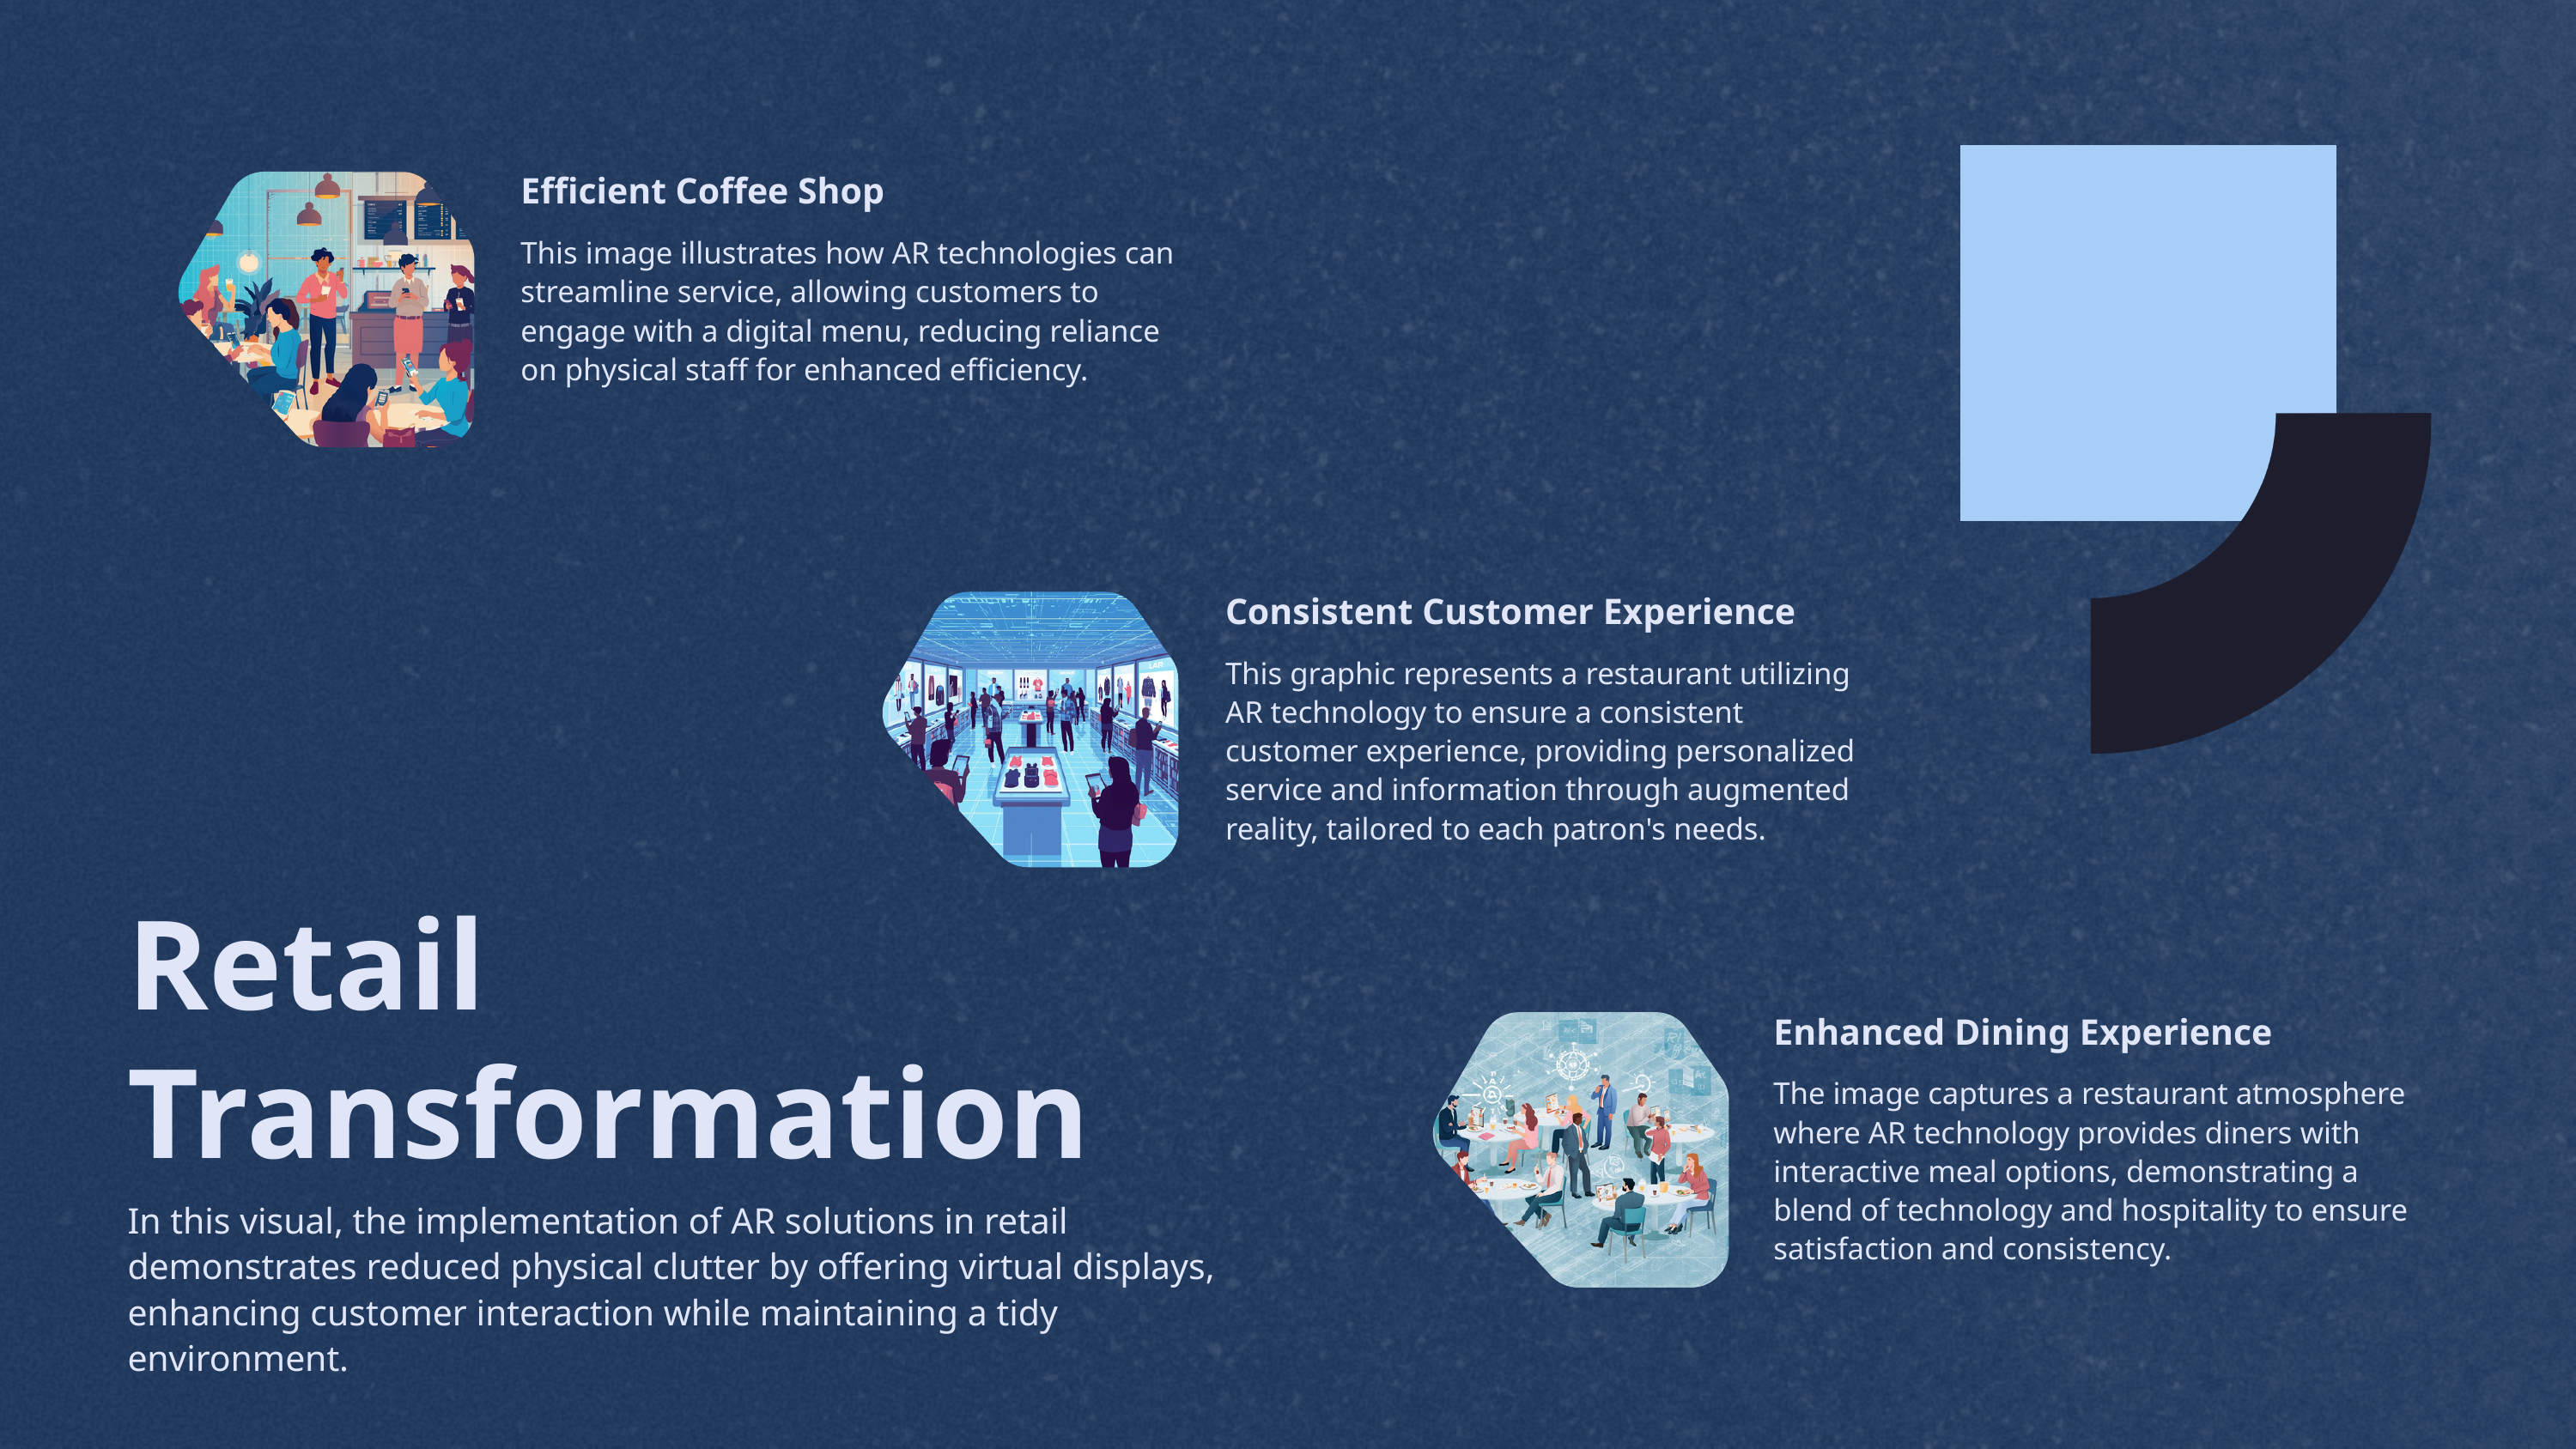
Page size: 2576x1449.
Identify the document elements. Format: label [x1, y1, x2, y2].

text_box [0, 0, 2576, 1449]
text_box [1959, 144, 2337, 521]
text_box [1224, 591, 1884, 841]
text_box [1773, 1011, 2432, 1261]
text_box [2090, 413, 2432, 754]
text_box [520, 171, 1179, 383]
text_box [1432, 1011, 1729, 1288]
text_box [127, 894, 1271, 1335]
text_box [178, 171, 475, 447]
text_box [882, 591, 1179, 868]
